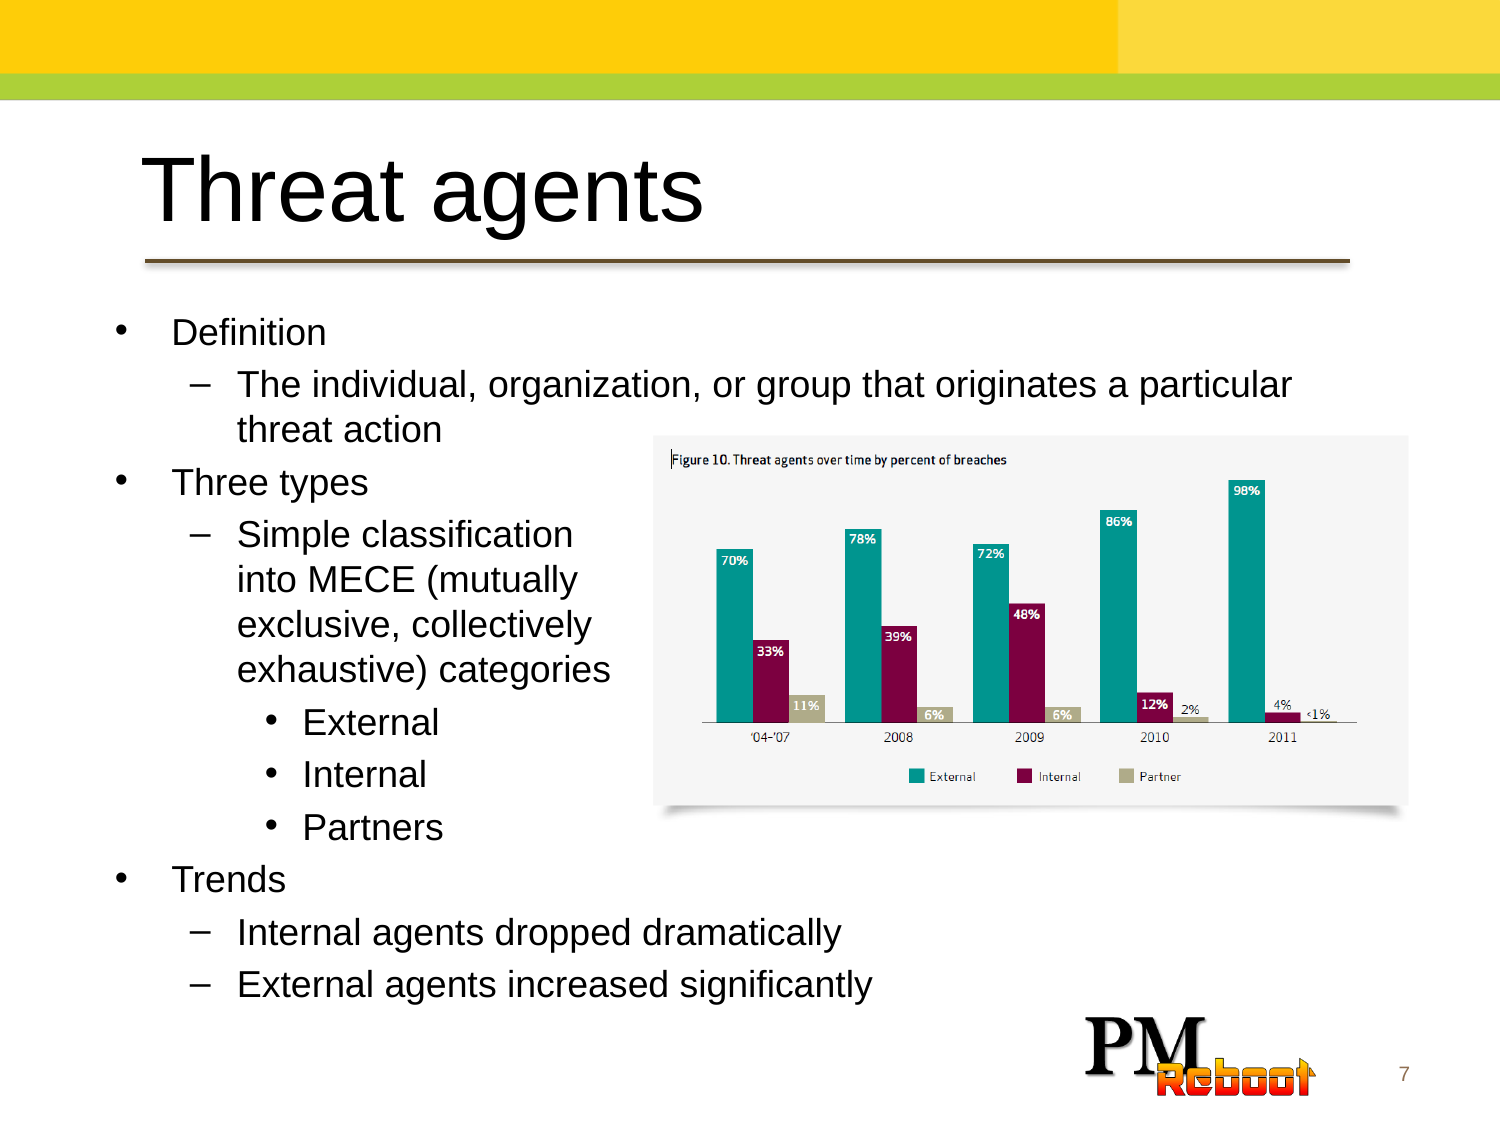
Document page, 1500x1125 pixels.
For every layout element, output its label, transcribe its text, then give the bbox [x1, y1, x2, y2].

picture [0, 0, 1500, 1125]
title Threat agents [125, 112, 991, 257]
list Definition The individual, organization, or group that originates a particular threat action Three types Simple classification into MECE (mutually exclusive, collectively exhaustive) categories External Internal Partners Trends Internal agents dropped dramatically External agents increased significantly [99, 299, 1325, 893]
slide_number 7 [1074, 1042, 1425, 1103]
